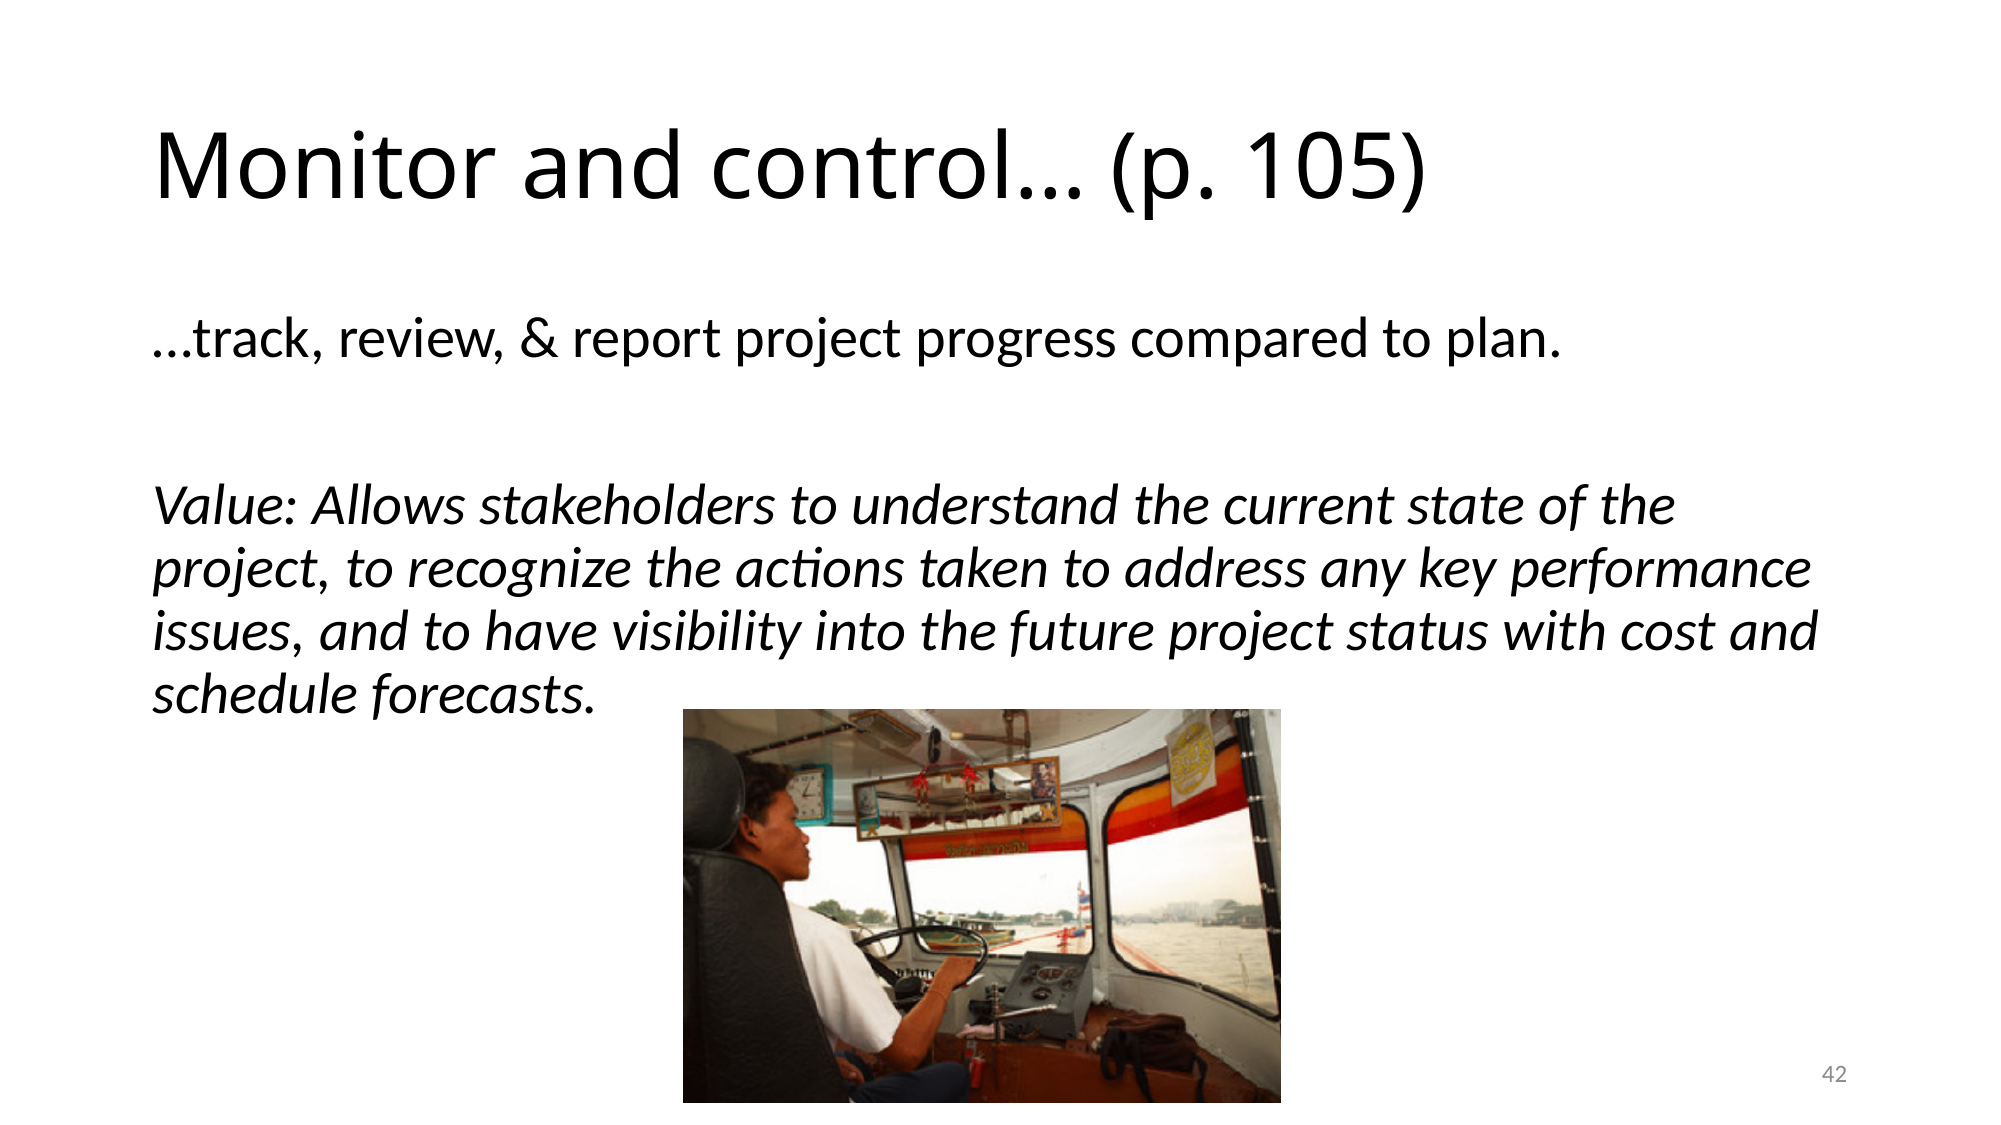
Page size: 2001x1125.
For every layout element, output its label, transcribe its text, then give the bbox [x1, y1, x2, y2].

slide_number 42 [1412, 1042, 1863, 1103]
title Monitor and control… (p. 105) [137, 59, 1863, 278]
picture [683, 709, 1281, 1103]
list …track, review, & report project progress compared to plan. Value: Allows stakeholders to understand the current state of the project, to recognize the actions taken to address any key performance issues, and to have visibility into the future project status with cost and schedule forecasts. [137, 299, 1863, 1014]
